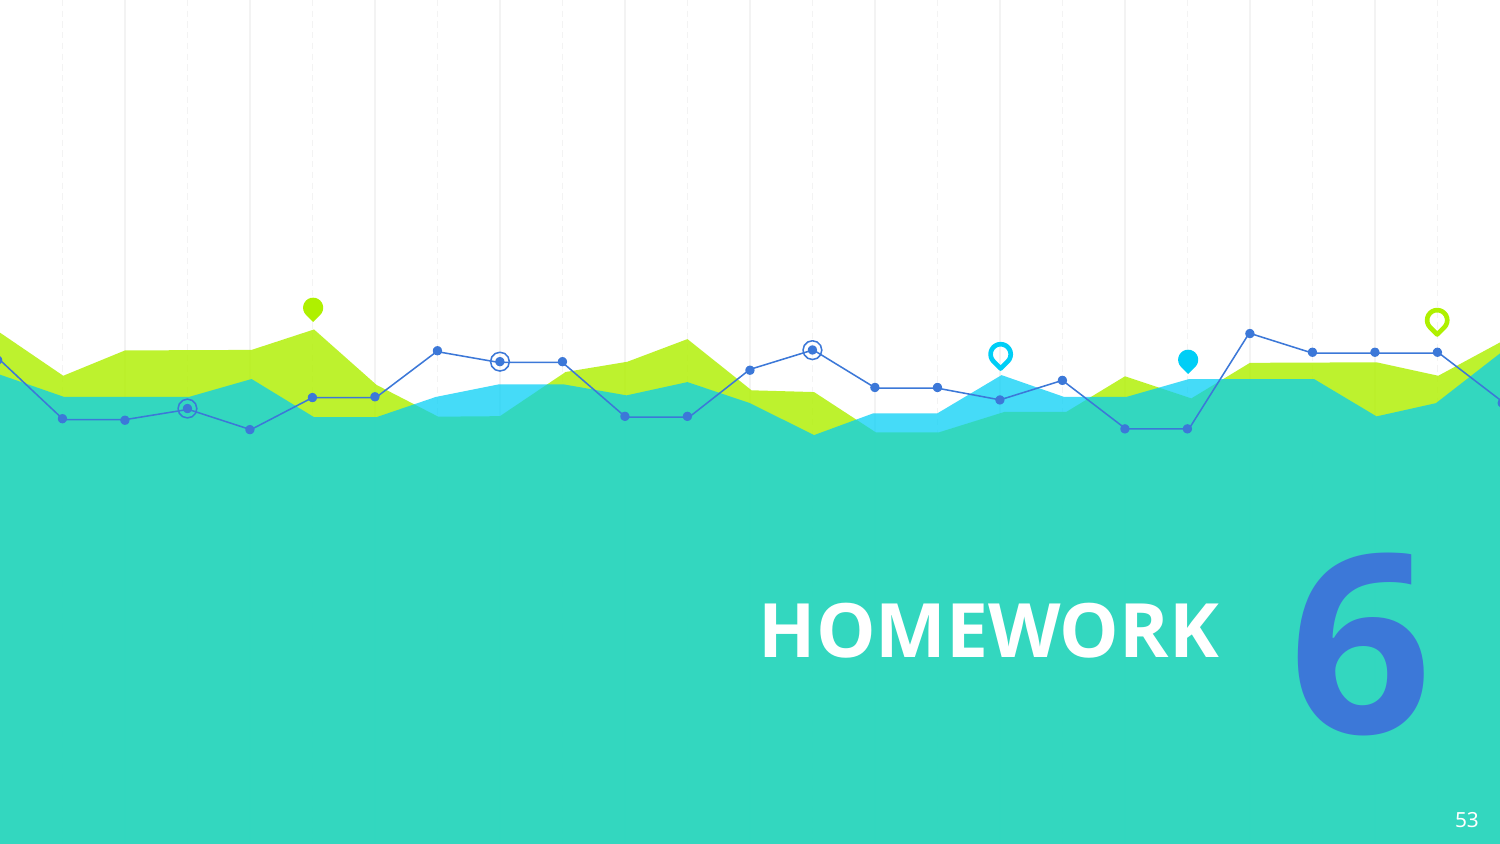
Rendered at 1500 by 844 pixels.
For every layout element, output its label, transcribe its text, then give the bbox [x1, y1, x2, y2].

title HOMEWORK [378, 497, 1235, 688]
text_box 6 [1216, 600, 1500, 799]
slide_number 53 [1403, 791, 1494, 844]
